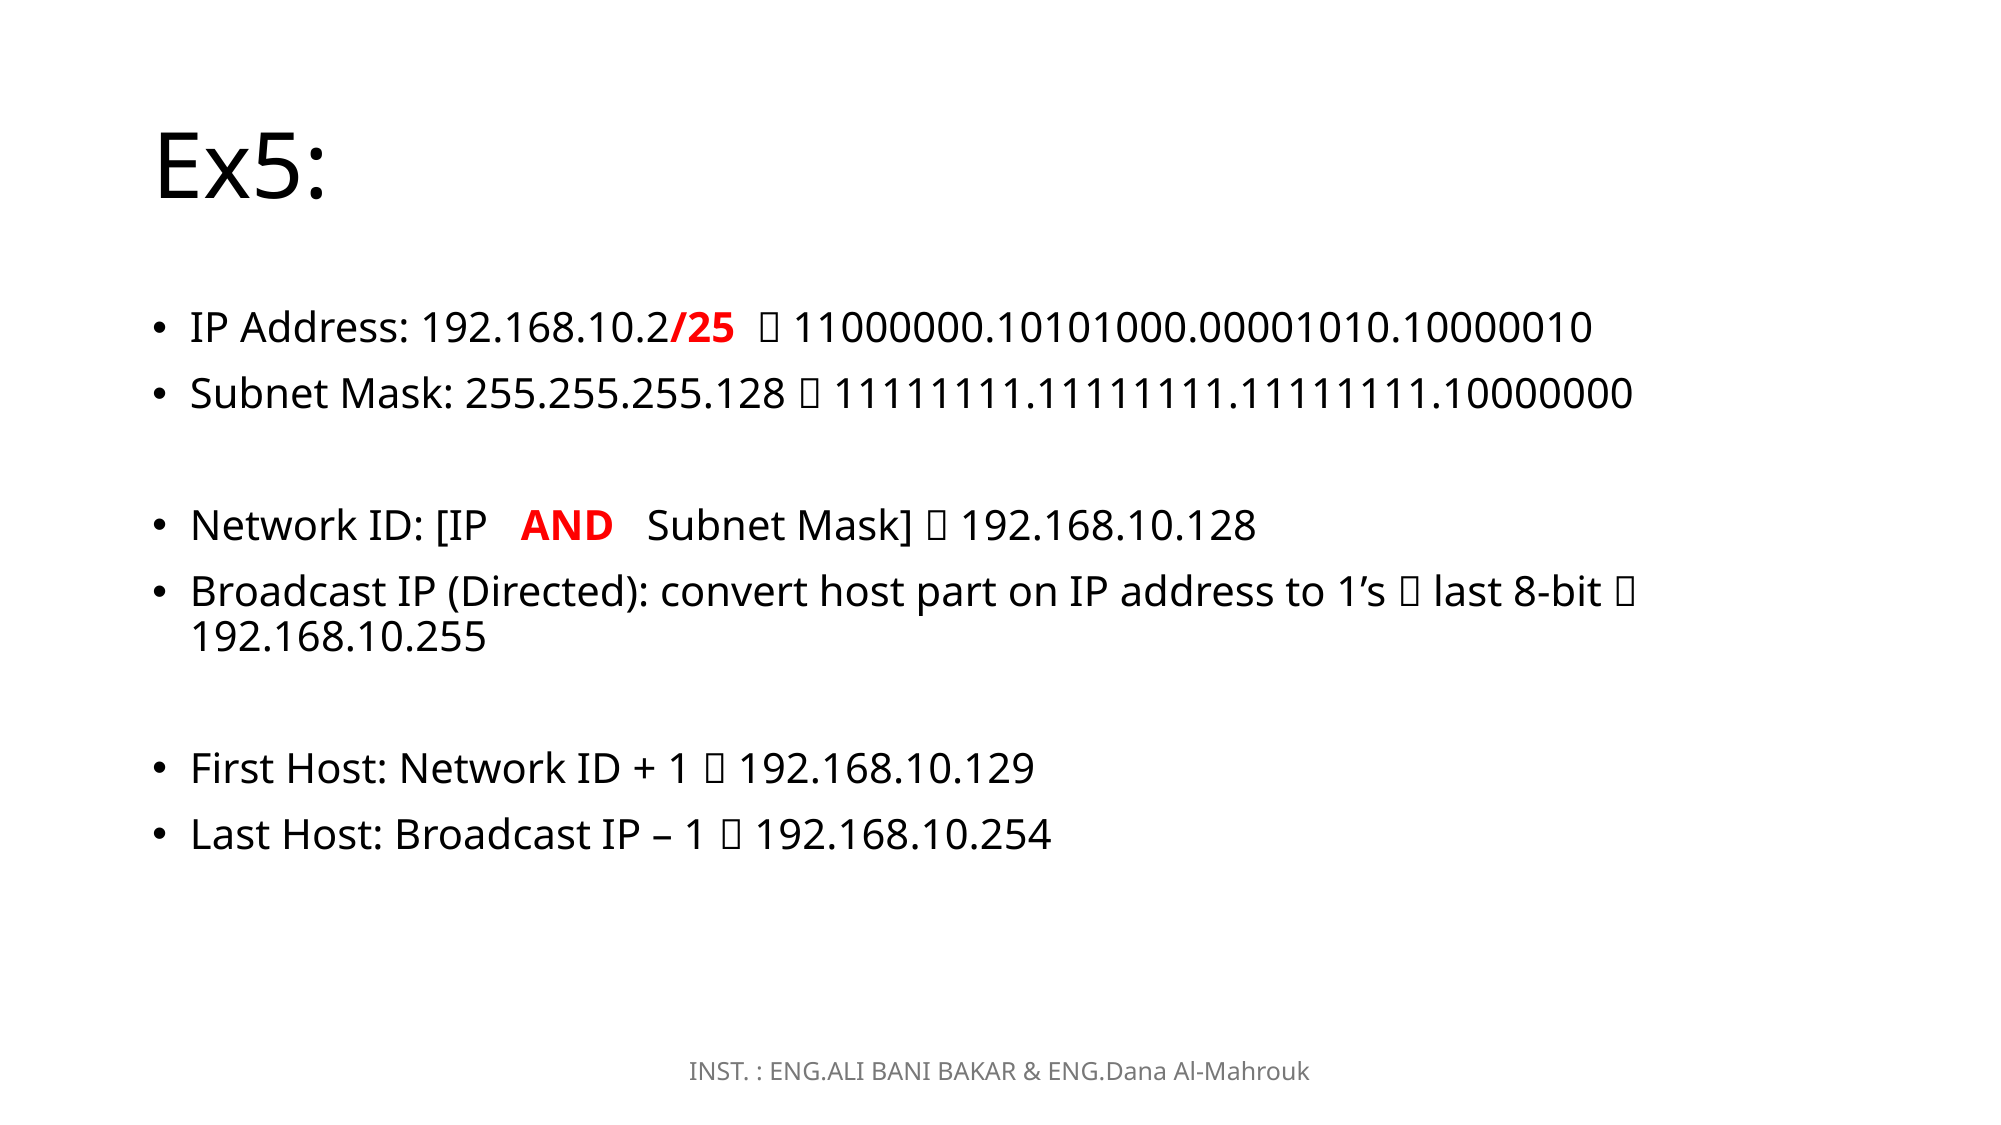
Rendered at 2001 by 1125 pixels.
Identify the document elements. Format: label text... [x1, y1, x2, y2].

list IP Address: 192.168.10.2/25  11000000.10101000.00001010.10000010 Subnet Mask: 255.255.255.128  11111111.11111111.11111111.10000000 Network ID: [IP AND Subnet Mask]  192.168.10.128 Broadcast IP (Directed): convert host part on IP address to 1’s  last 8-bit  192.168.10.255 First Host: Network ID + 1  192.168.10.129 Last Host: Broadcast IP – 1  192.168.10.254 [137, 299, 1897, 1014]
footer INST. : ENG.ALI BANI BAKAR & ENG.Dana Al-Mahrouk [662, 1042, 1338, 1103]
title Ex5: [137, 59, 1863, 278]
